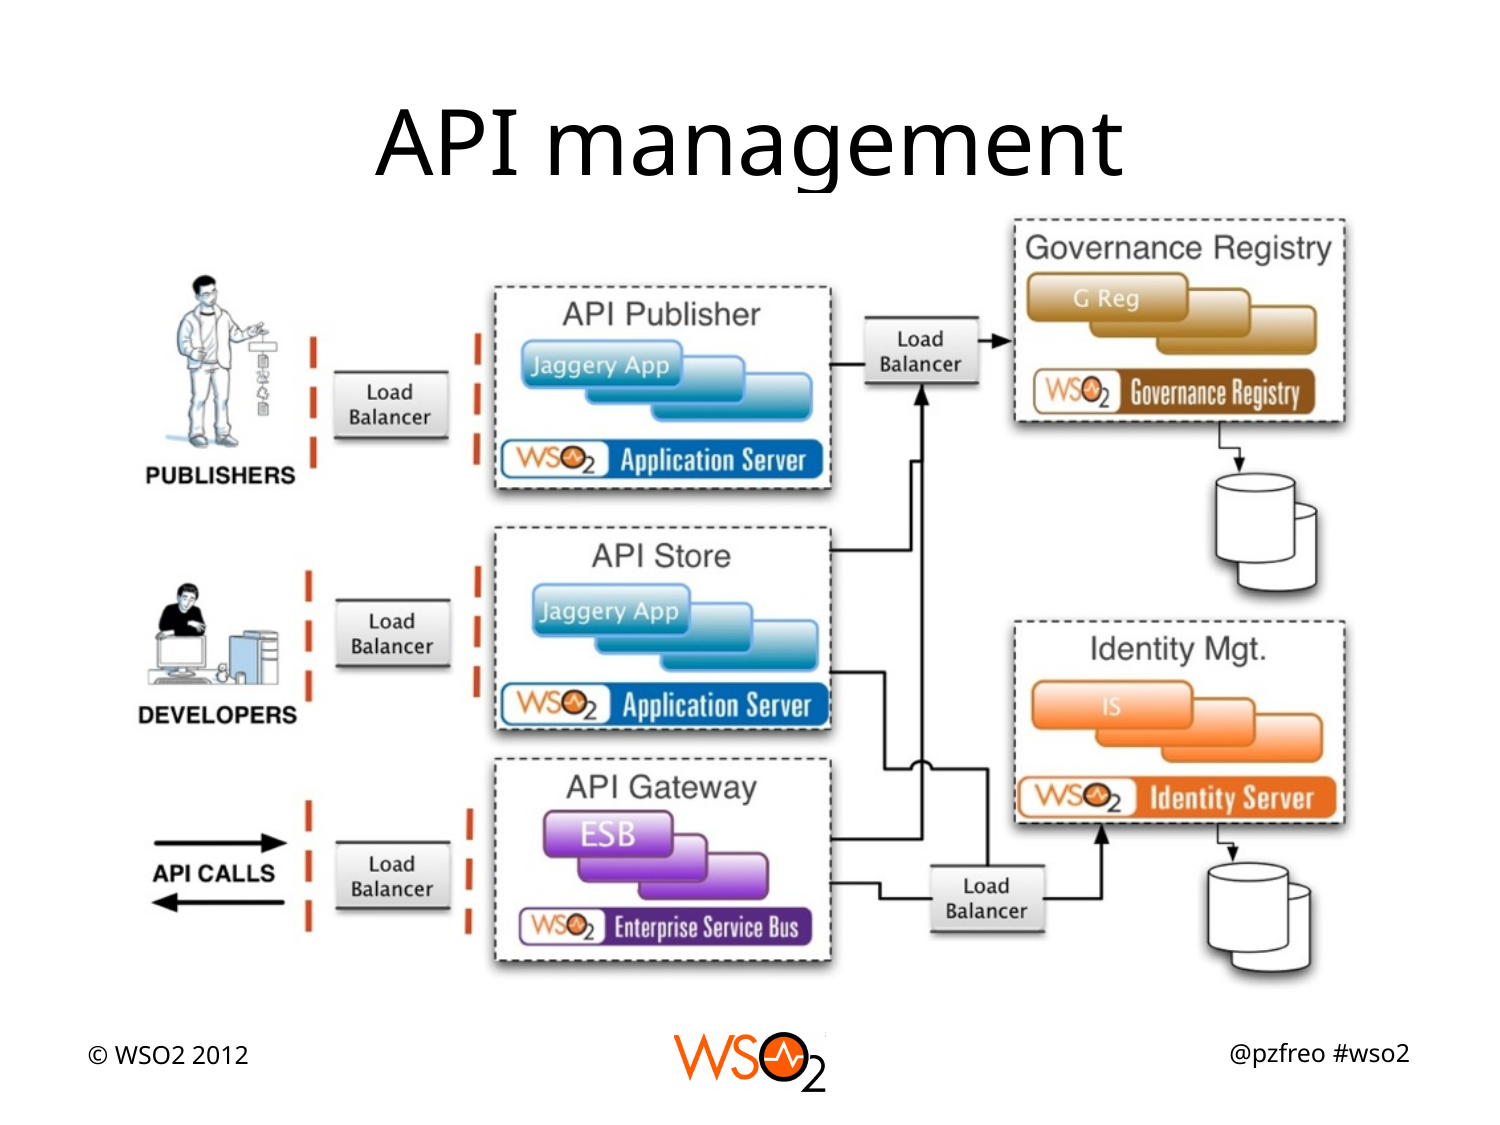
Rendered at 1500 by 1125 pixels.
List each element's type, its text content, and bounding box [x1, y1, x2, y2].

picture [122, 193, 1375, 1010]
picture [674, 1032, 826, 1092]
title API management [75, 45, 1425, 233]
